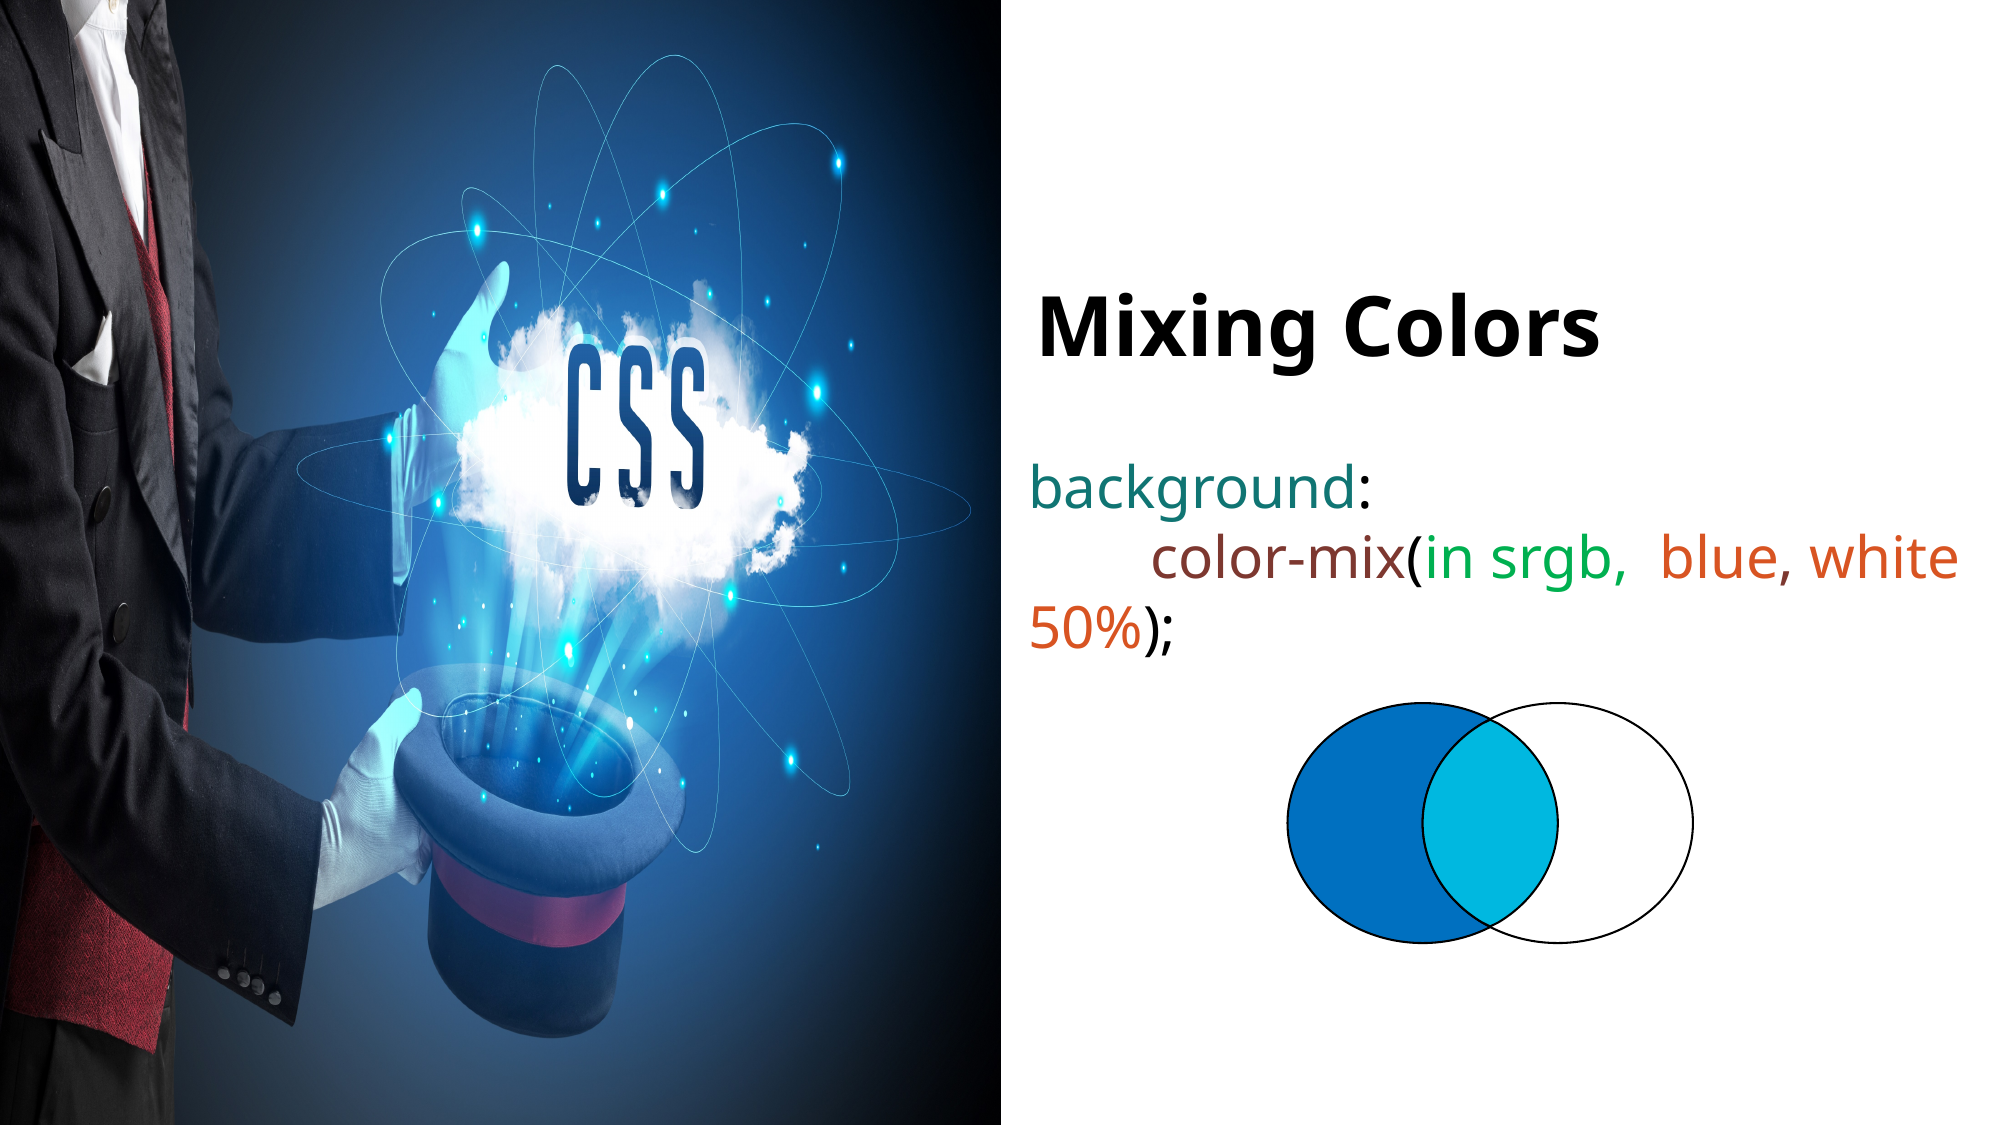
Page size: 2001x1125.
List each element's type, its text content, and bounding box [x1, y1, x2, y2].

text_box [1421, 718, 1559, 928]
text_box [1488, 702, 1694, 945]
picture [0, 0, 1001, 1125]
title Mixing Colors [1020, 127, 1786, 383]
text_box [1286, 702, 1490, 945]
text_box background: color-mix(in srgb, blue, white 50%); [1013, 442, 2000, 668]
